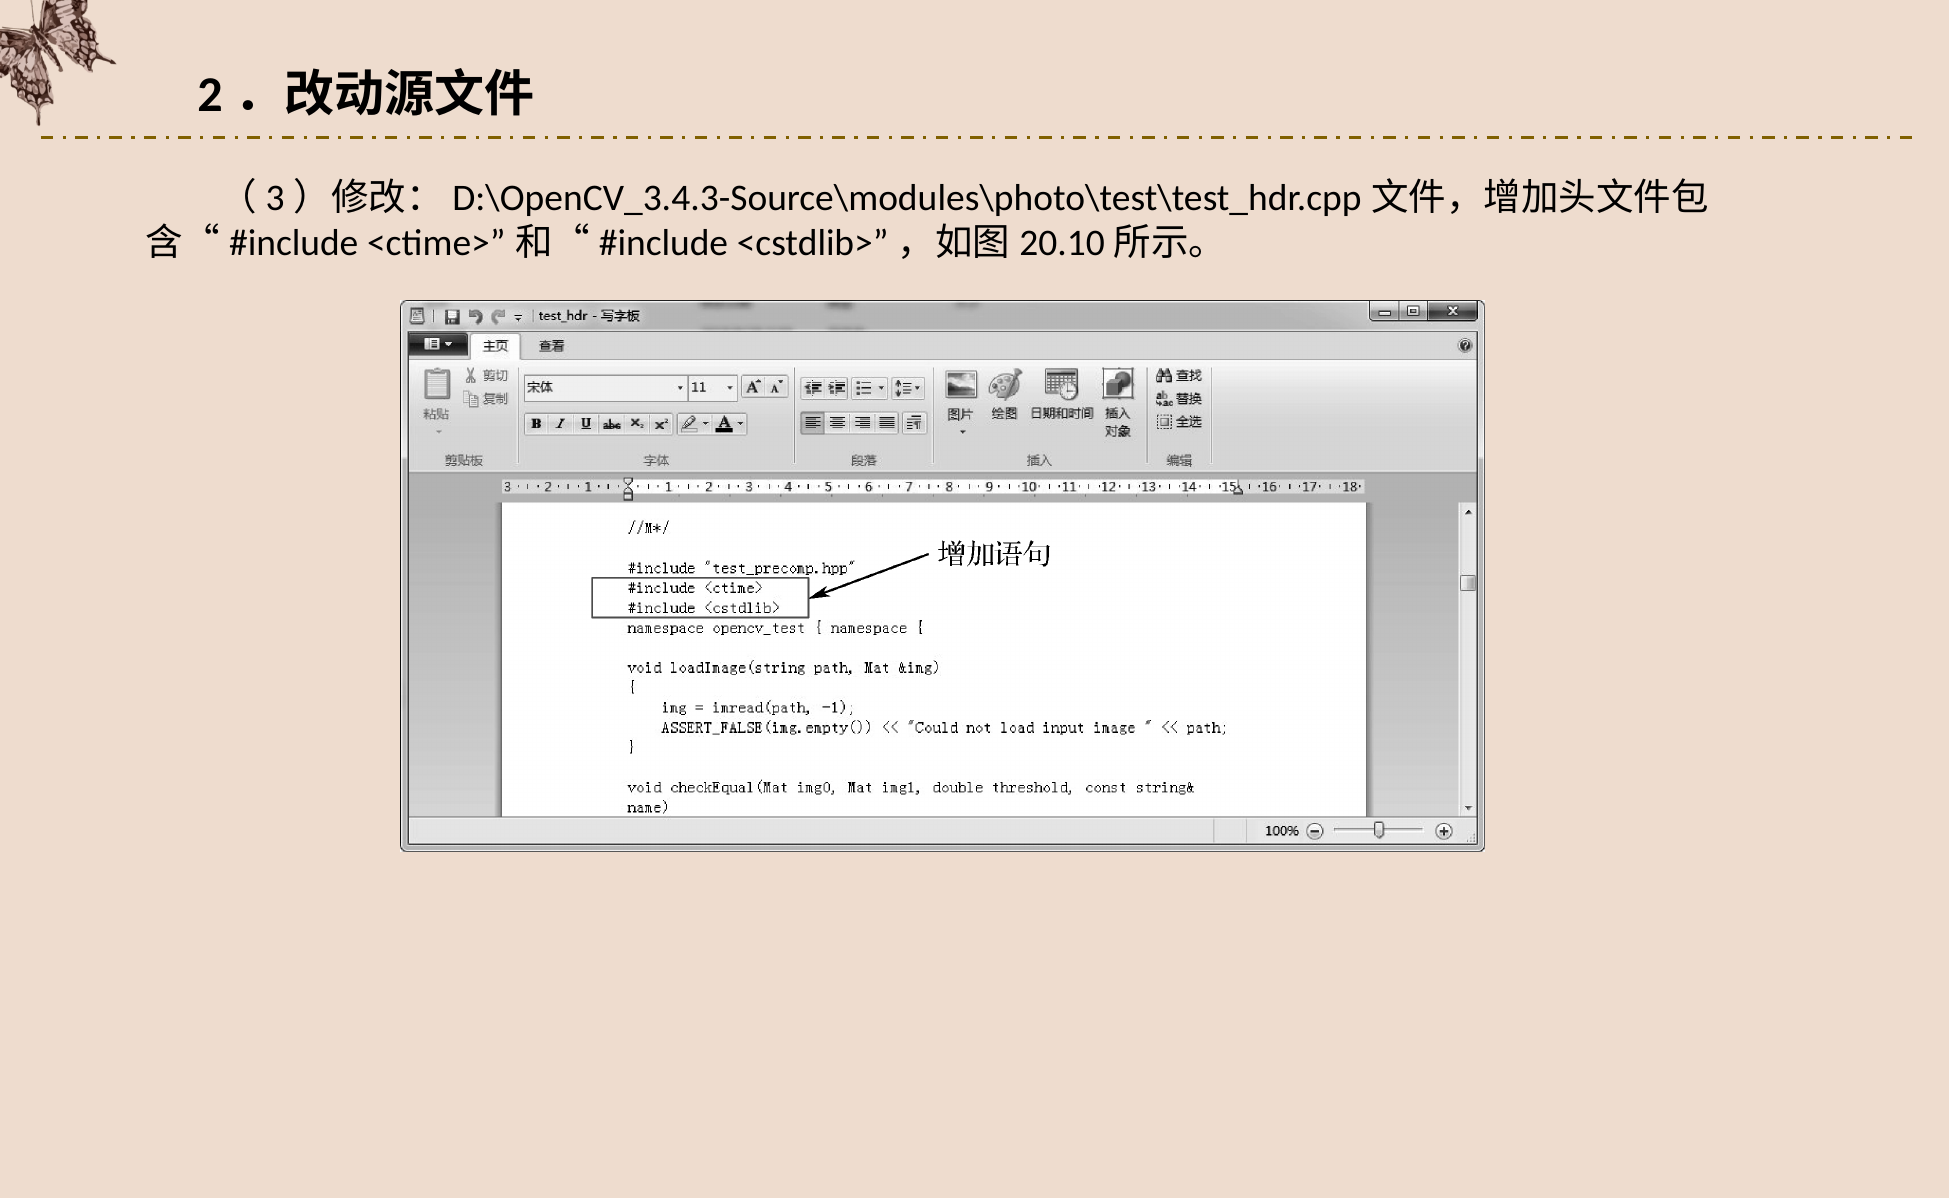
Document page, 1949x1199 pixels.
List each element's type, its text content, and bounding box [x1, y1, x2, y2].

picture [0, 0, 142, 138]
text_box （3）修改：D:\OpenCV_3.4.3-Source\modules\photo\test\test_hdr.cpp文件，增加头文件包含“#include <ctime>”和“#include <cstdlib>”，如图20.10所示。 [130, 165, 1832, 271]
picture [400, 300, 1485, 852]
text_box 2．改动源文件 [182, 53, 550, 129]
